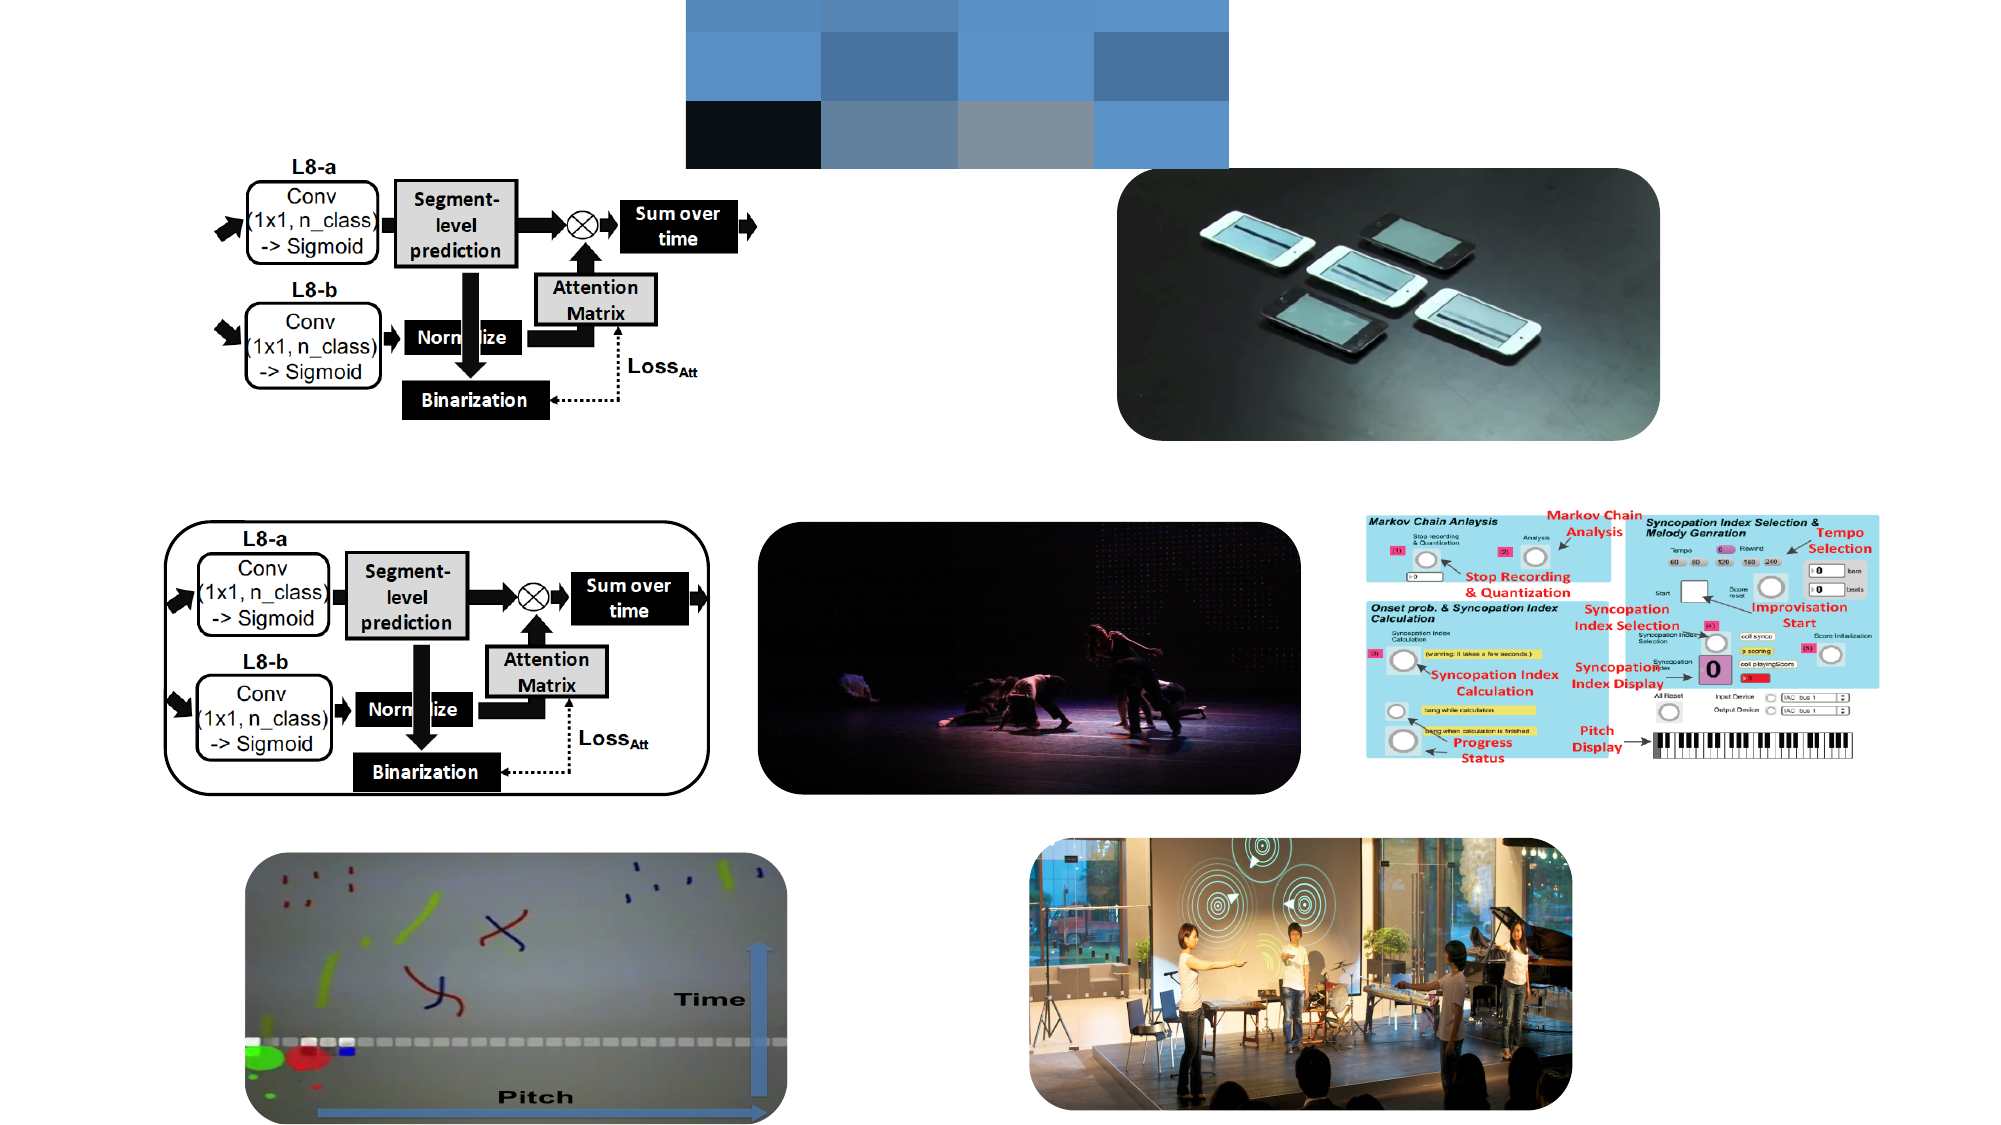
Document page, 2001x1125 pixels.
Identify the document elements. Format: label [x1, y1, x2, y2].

text_box [685, 0, 1230, 169]
picture [214, 149, 758, 423]
text_box [1115, 167, 1662, 442]
text_box [1349, 501, 1895, 777]
text_box [243, 851, 789, 1125]
text_box [1028, 836, 1574, 1112]
text_box [164, 520, 710, 796]
text_box [756, 520, 1302, 796]
